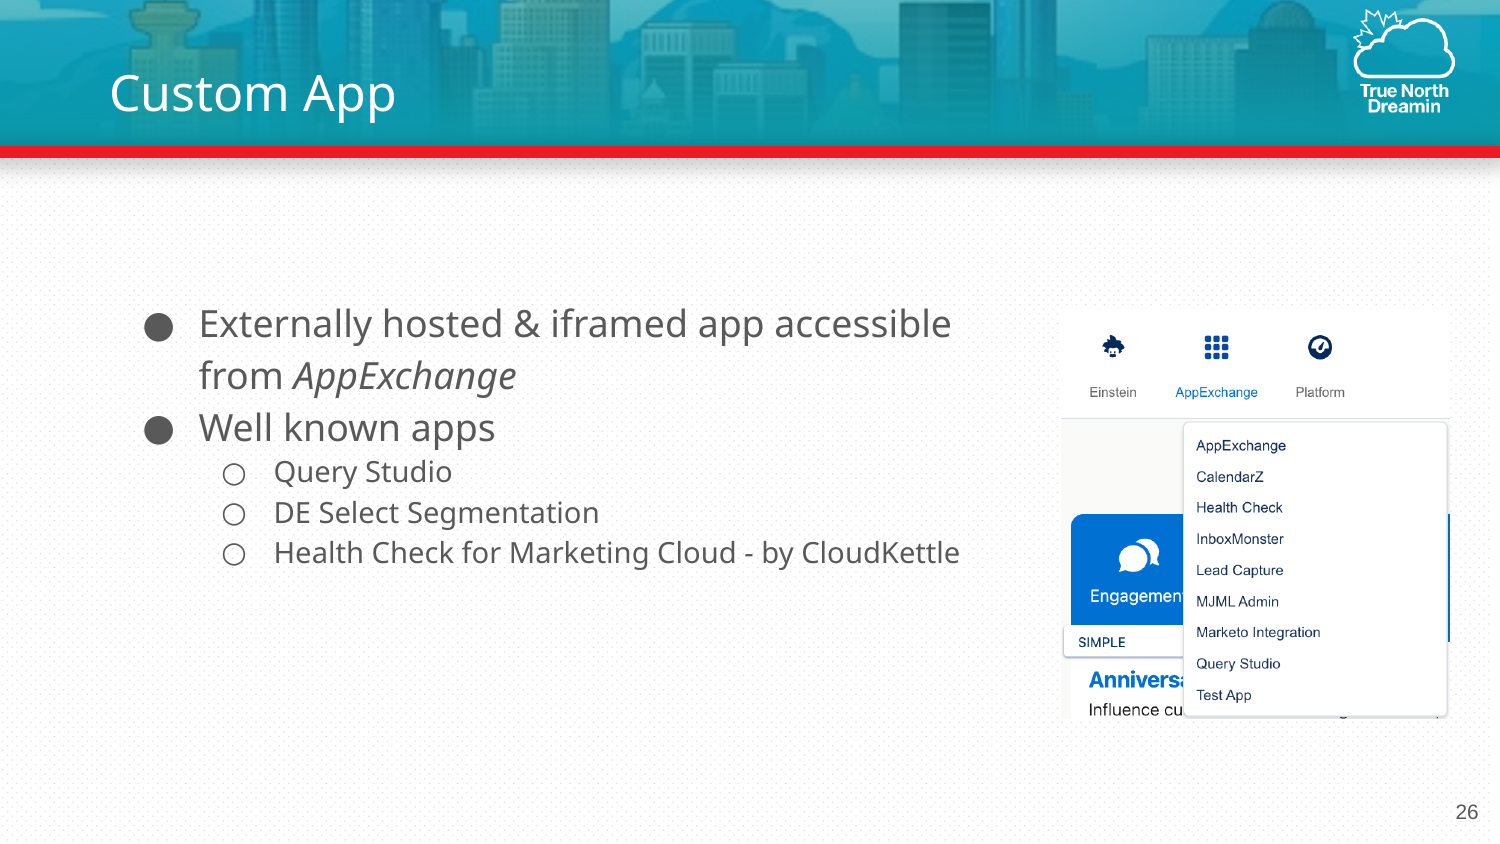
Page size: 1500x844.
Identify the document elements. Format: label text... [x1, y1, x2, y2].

title Custom App [94, 46, 1062, 139]
slide_number ‹#› [1403, 779, 1494, 844]
list Externally hosted & iframed app accessible from AppExchange Well known apps Query Studio DE Select Segmentation Health Check for Marketing Cloud - by CloudKettle [108, 278, 1062, 751]
picture [0, 0, 1500, 844]
